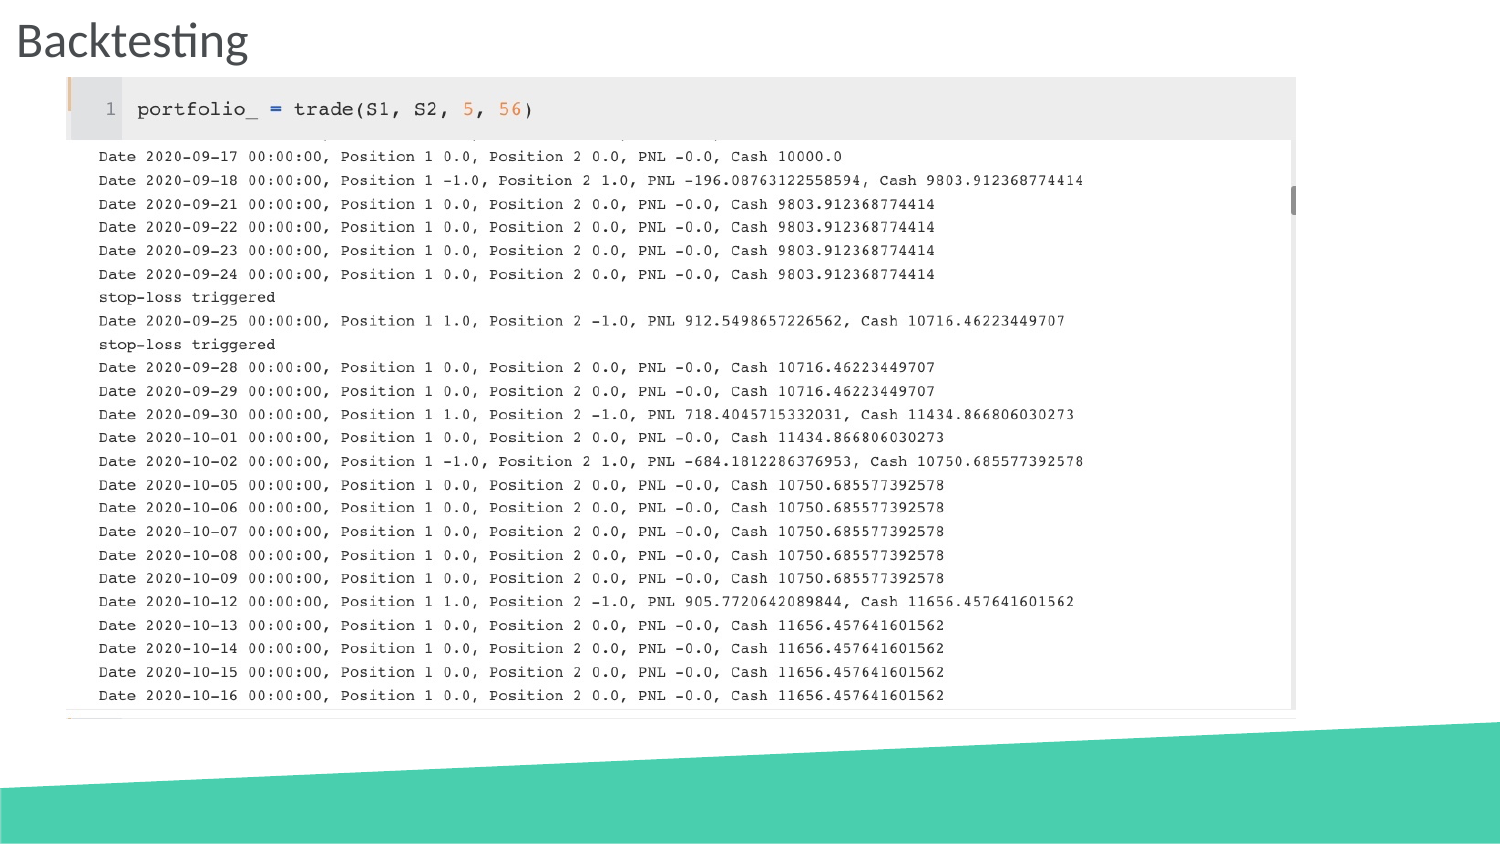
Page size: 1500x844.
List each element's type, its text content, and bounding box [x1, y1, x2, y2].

picture [0, 0, 1500, 788]
text_box Backtesting [1, 0, 264, 75]
